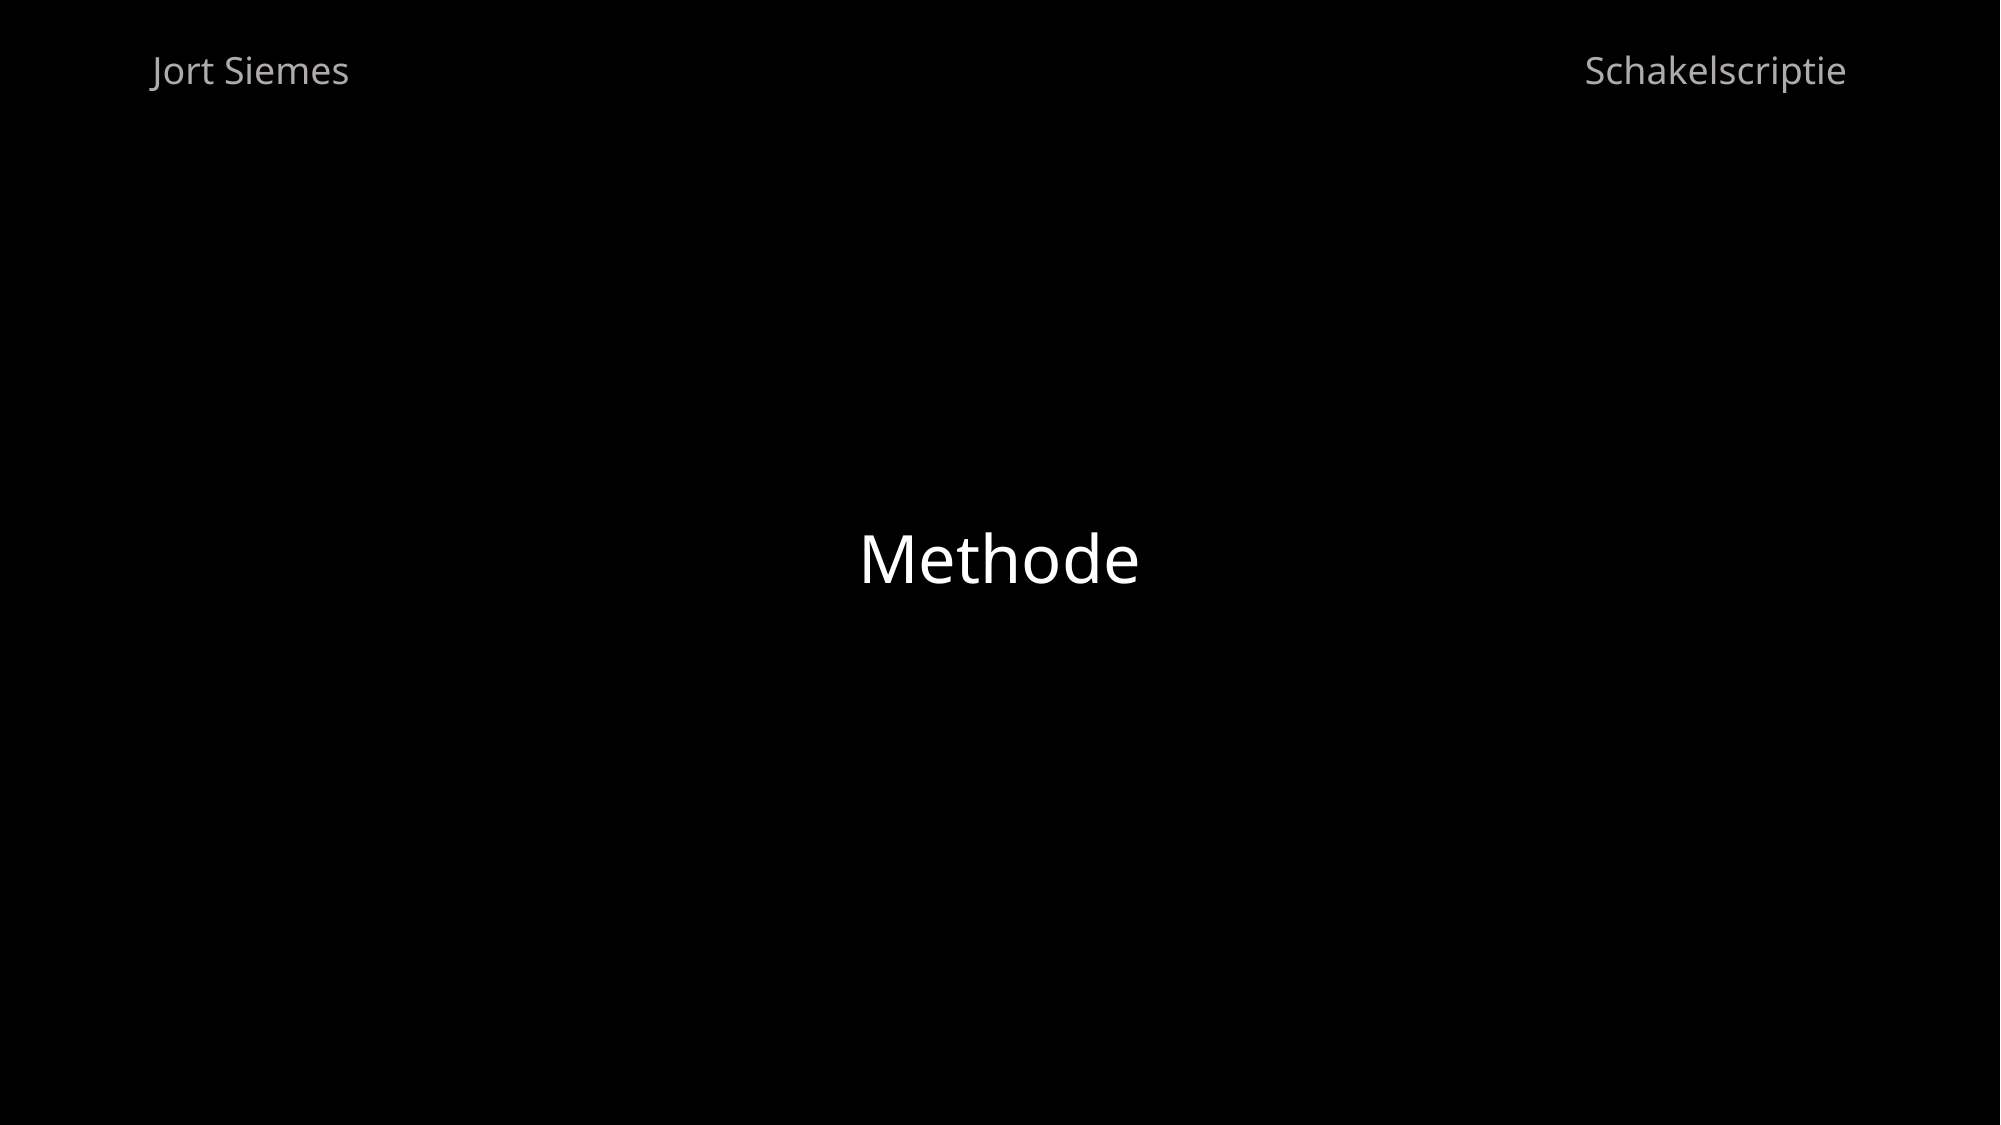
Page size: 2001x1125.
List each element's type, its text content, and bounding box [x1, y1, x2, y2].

text_box Jort Siemes [137, 38, 999, 106]
title Methode [99, 453, 1901, 672]
text_box Schakelscriptie [999, 38, 1863, 106]
